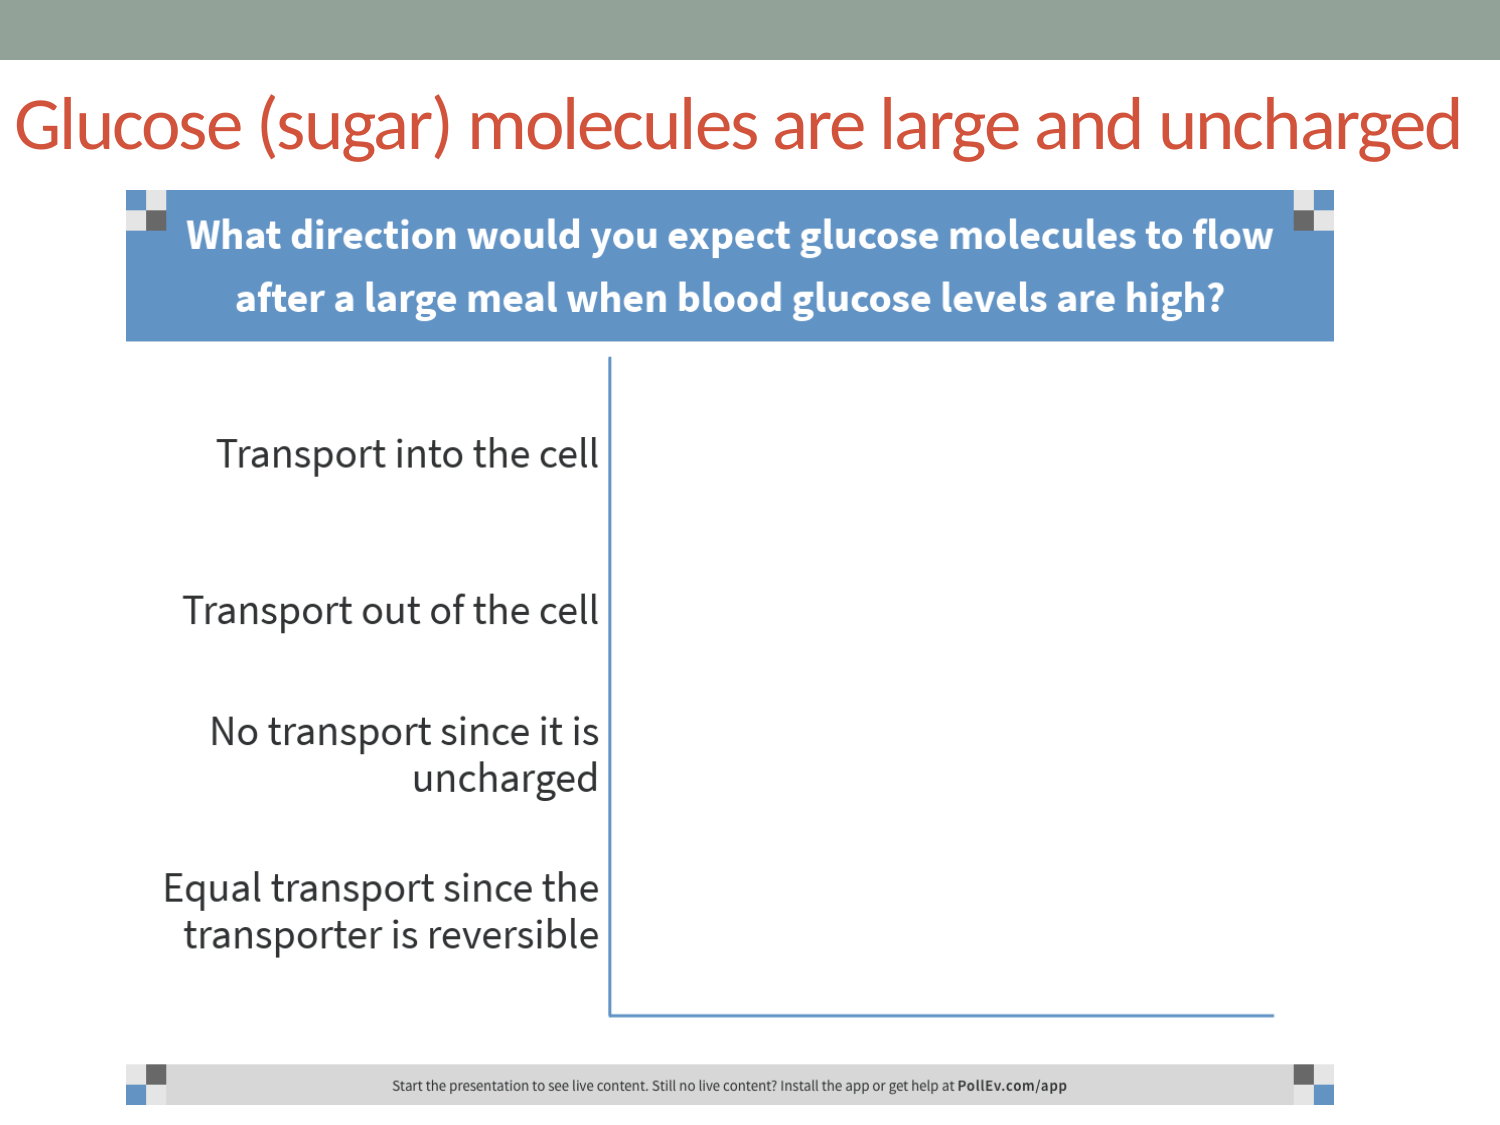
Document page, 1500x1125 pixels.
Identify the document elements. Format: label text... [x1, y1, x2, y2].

text_box Glucose (sugar) molecules are large and uncharged [0, 67, 1500, 230]
picture [125, 190, 1334, 1106]
